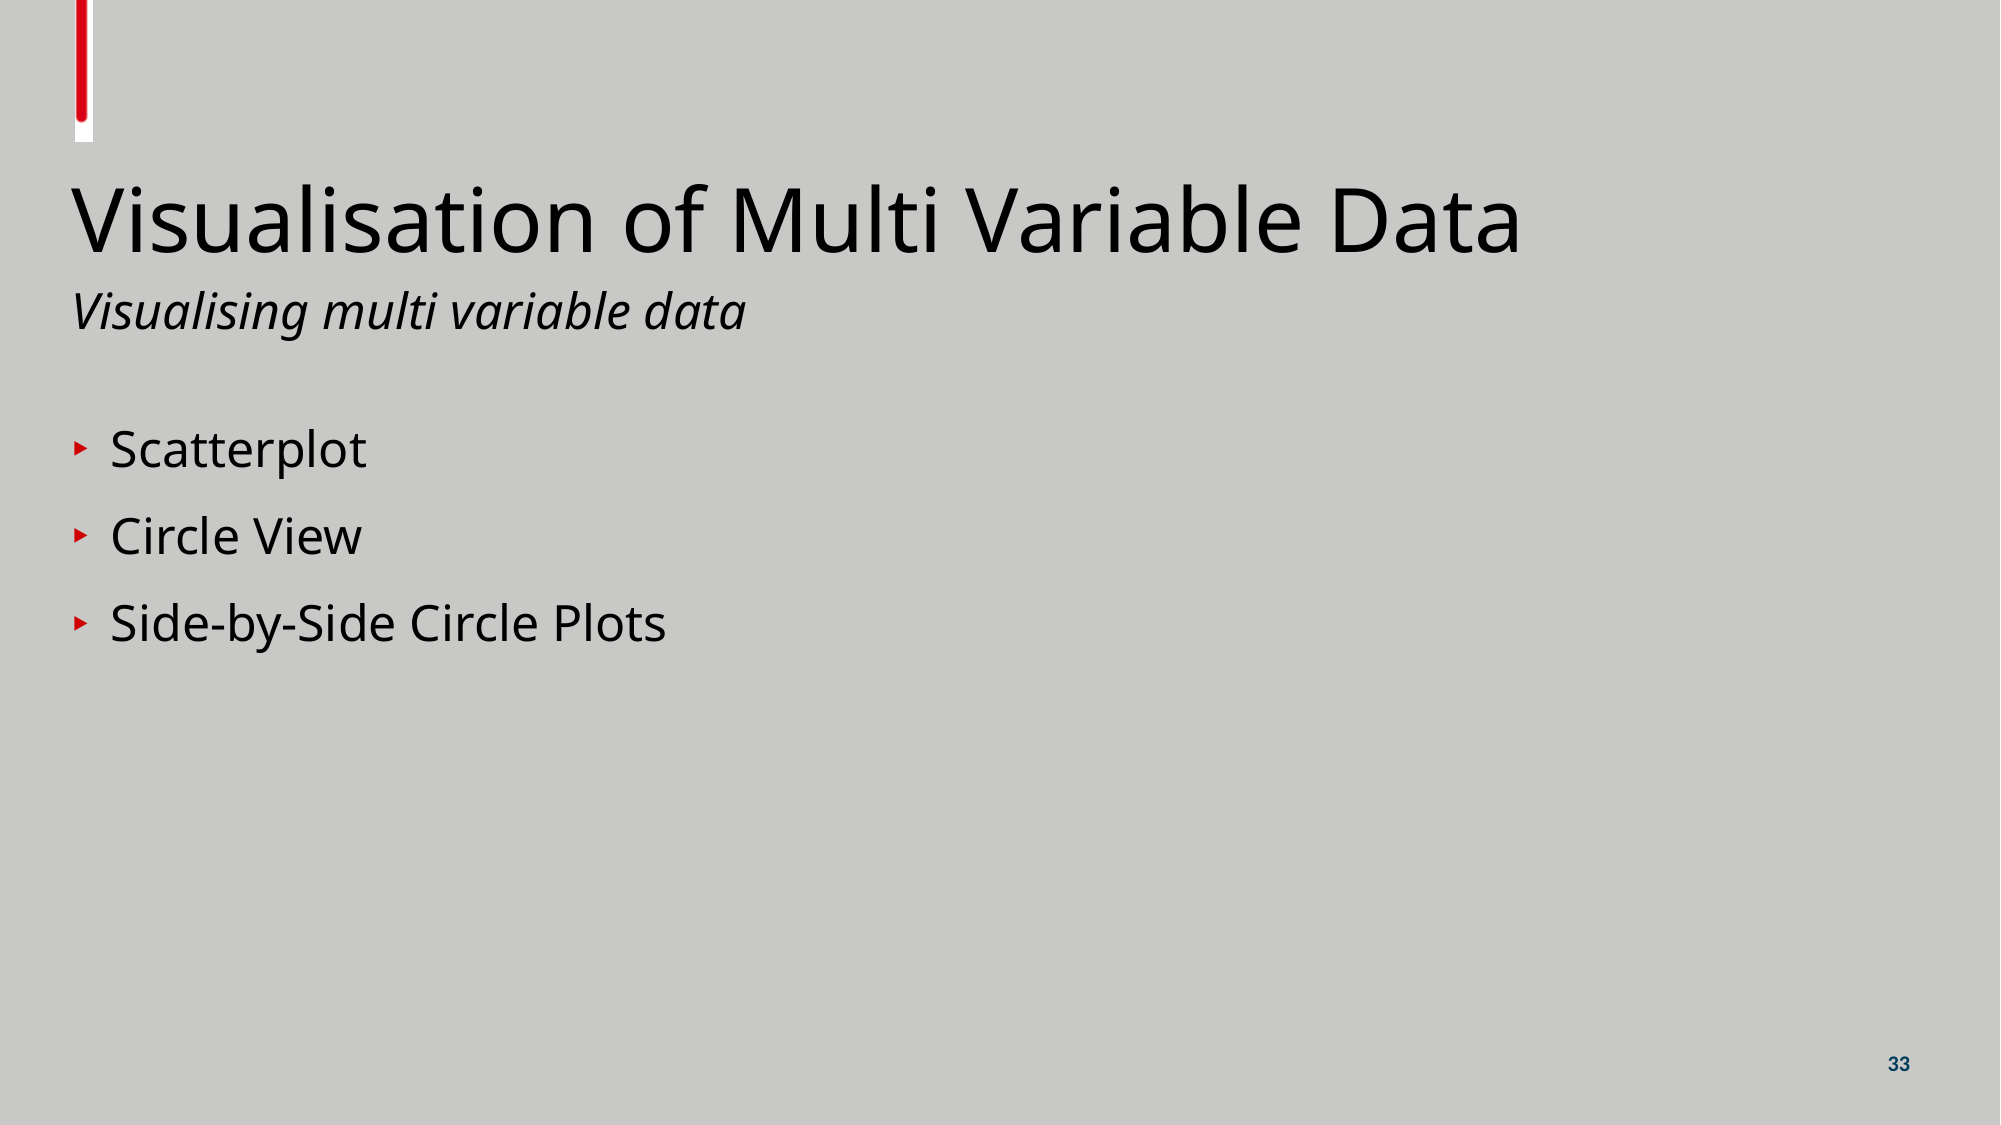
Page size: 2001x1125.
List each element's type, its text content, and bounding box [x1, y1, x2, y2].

picture [75, 0, 93, 99]
title Visualisation of Multi Variable Data [56, 99, 1930, 279]
list Visualising multi variable data [56, 279, 1930, 370]
list Scatterplot Circle View Side-by-Side Circle Plots [56, 416, 1930, 959]
